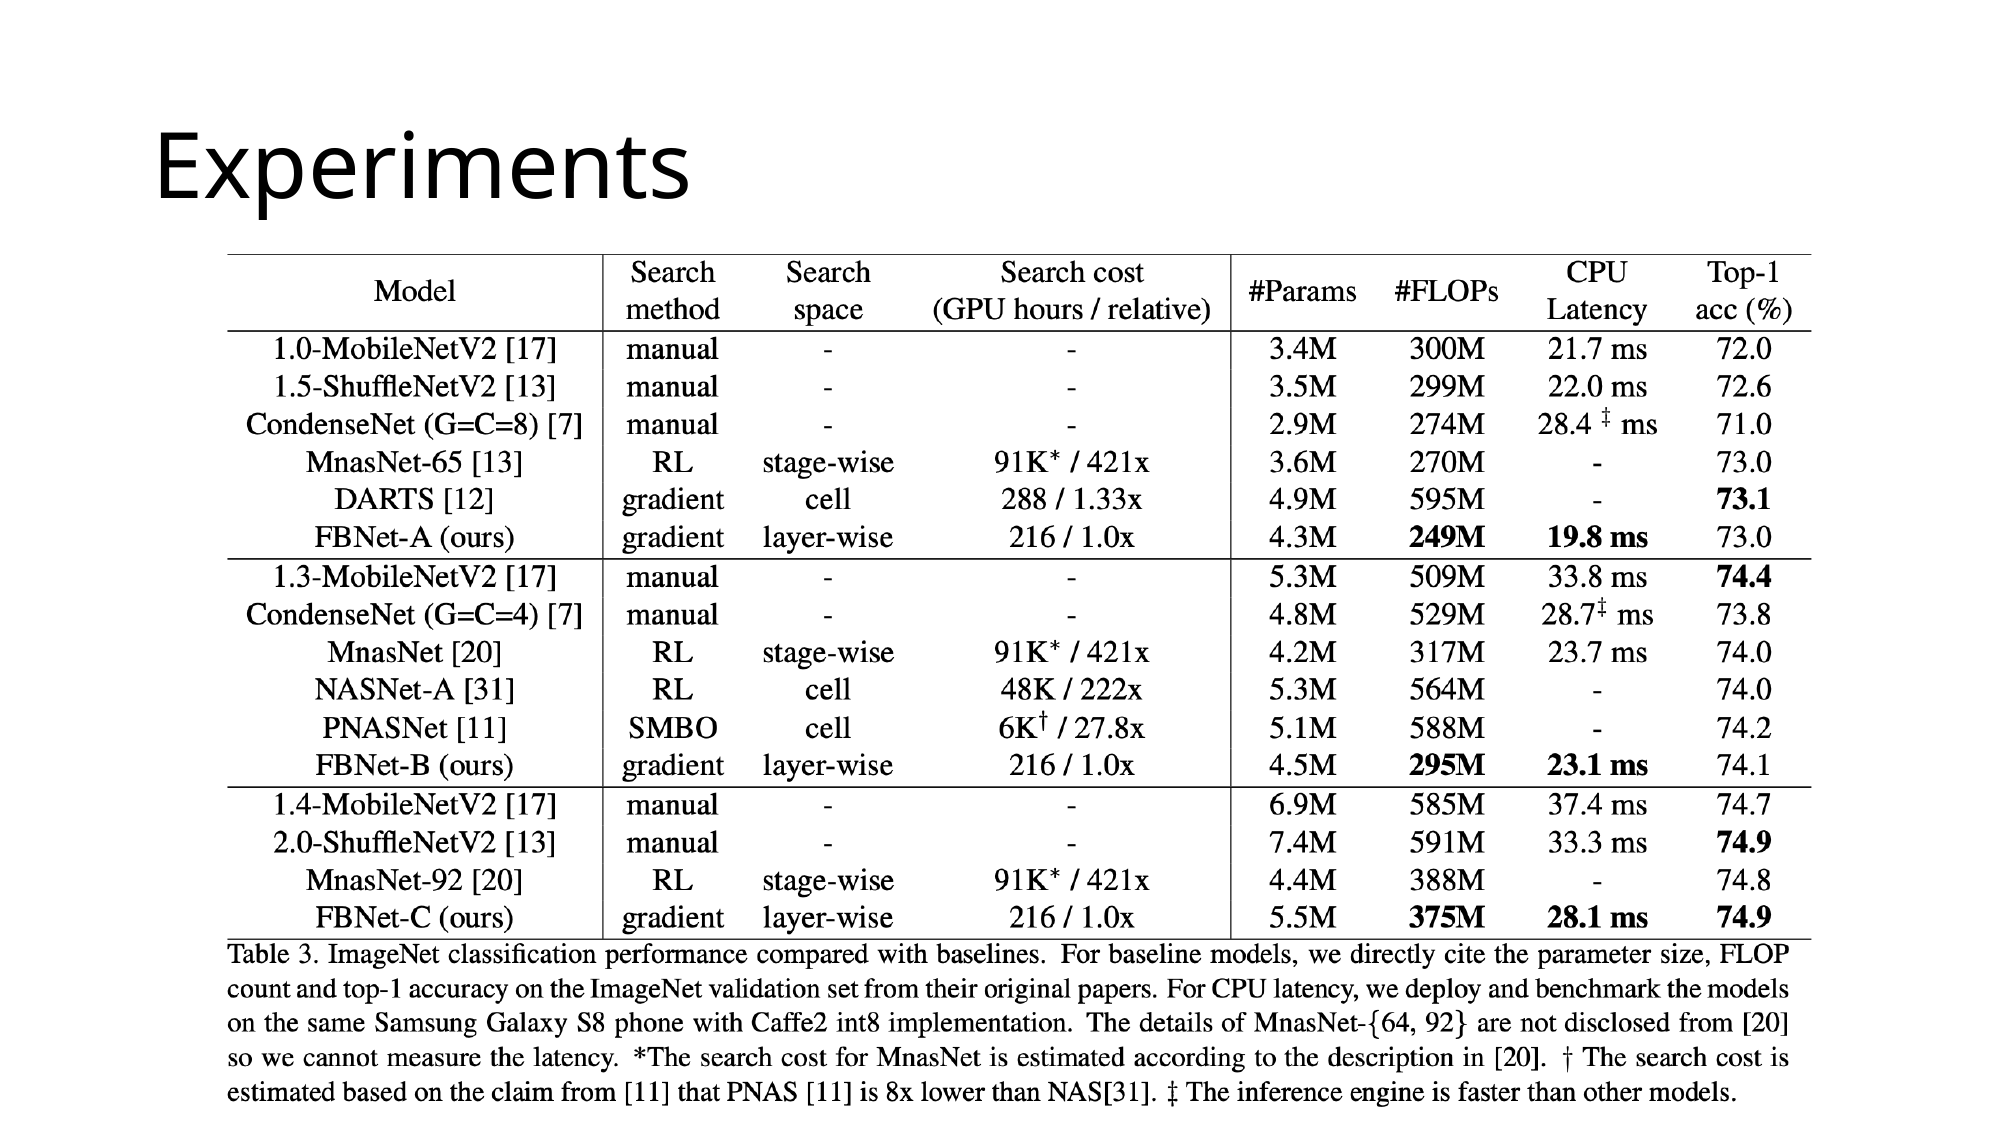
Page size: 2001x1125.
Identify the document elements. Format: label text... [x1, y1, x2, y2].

title Experiments [137, 59, 1863, 278]
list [178, 221, 1822, 1125]
